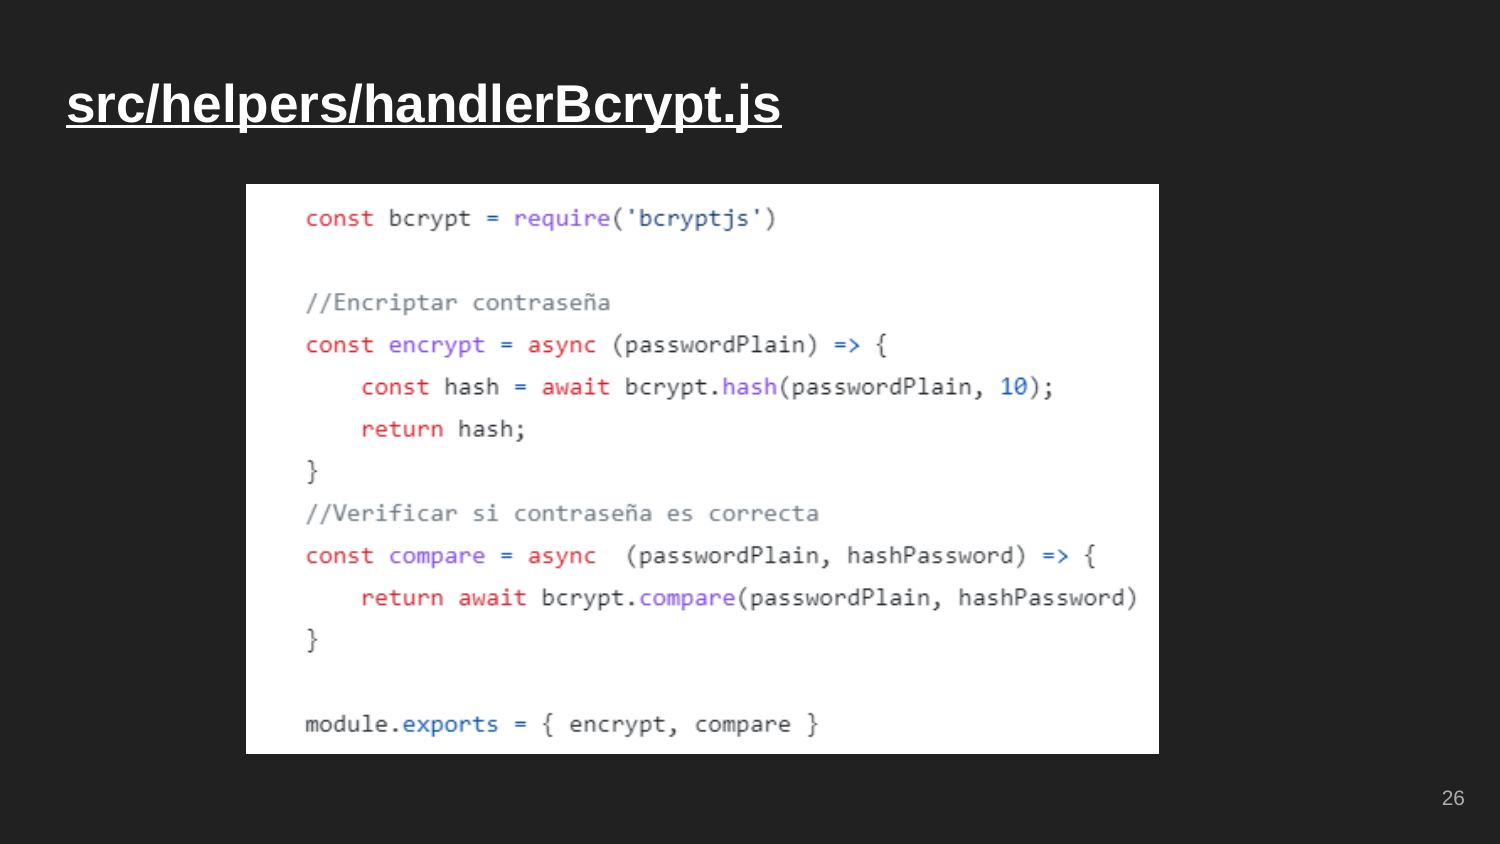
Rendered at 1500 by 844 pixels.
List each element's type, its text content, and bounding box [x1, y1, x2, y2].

title src/helpers/handlerBcrypt.js [51, 54, 1449, 149]
slide_number ‹#› [1389, 764, 1480, 830]
picture [246, 184, 1160, 754]
